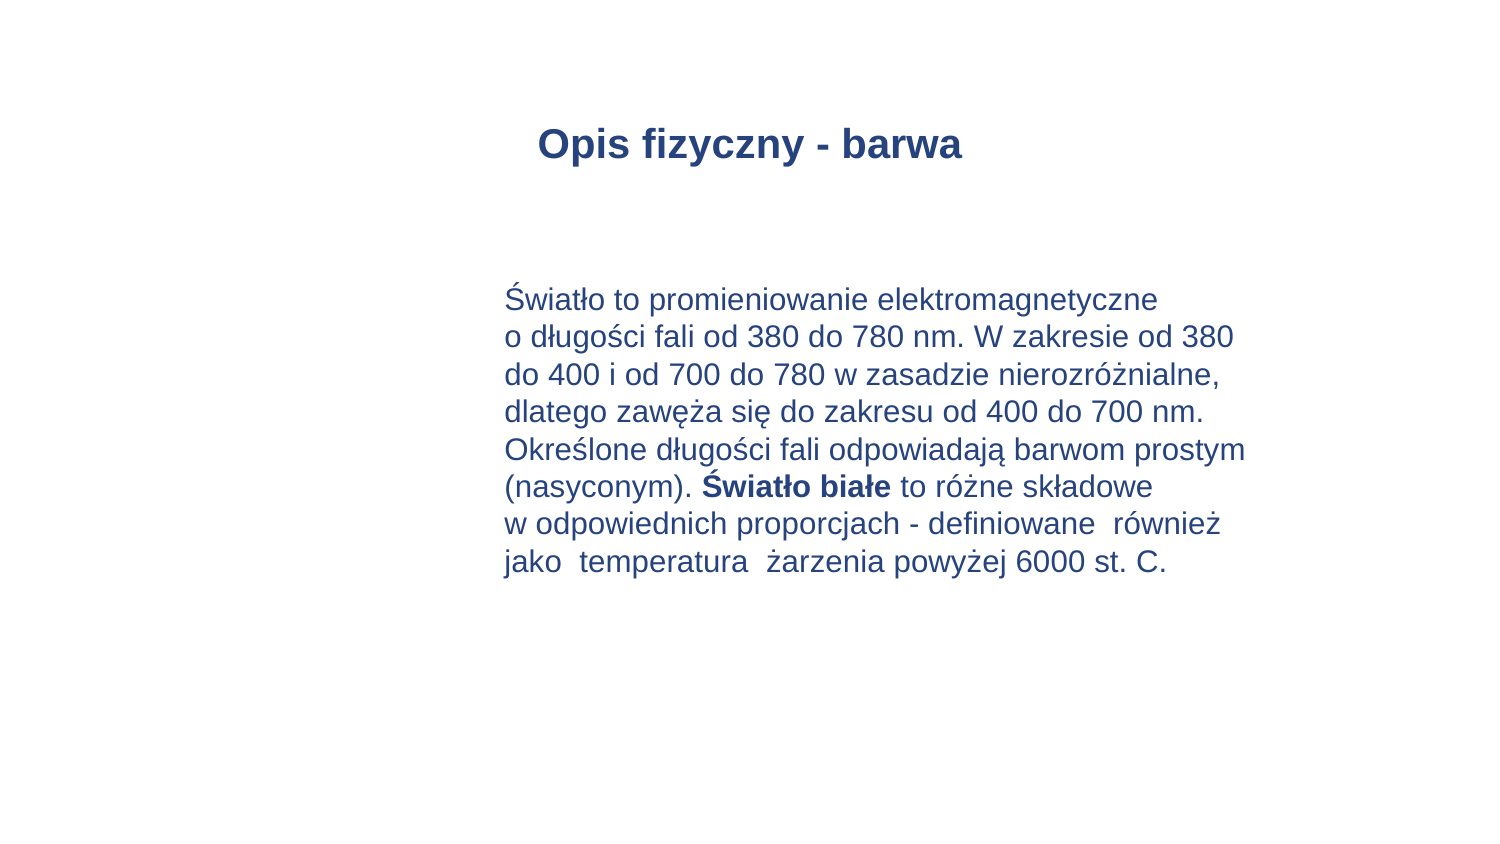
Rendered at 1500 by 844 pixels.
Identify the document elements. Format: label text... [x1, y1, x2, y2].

text_box Światło to promieniowanie elektromagnetyczne o długości fali od 380 do 780 nm. W zakresie od 380 do 400 i od 700 do 780 w zasadzie nierozróżnialne, dlatego zawęża się do zakresu od 400 do 700 nm. Określone długości fali odpowiadają barwom prostym (nasyconym). Światło białe to różne składowe w odpowiednich proporcjach - definiowane również jako temperatura żarzenia powyżej 6000 st. C. [493, 273, 1281, 585]
title Opis fizyczny - barwa [75, 33, 1425, 175]
